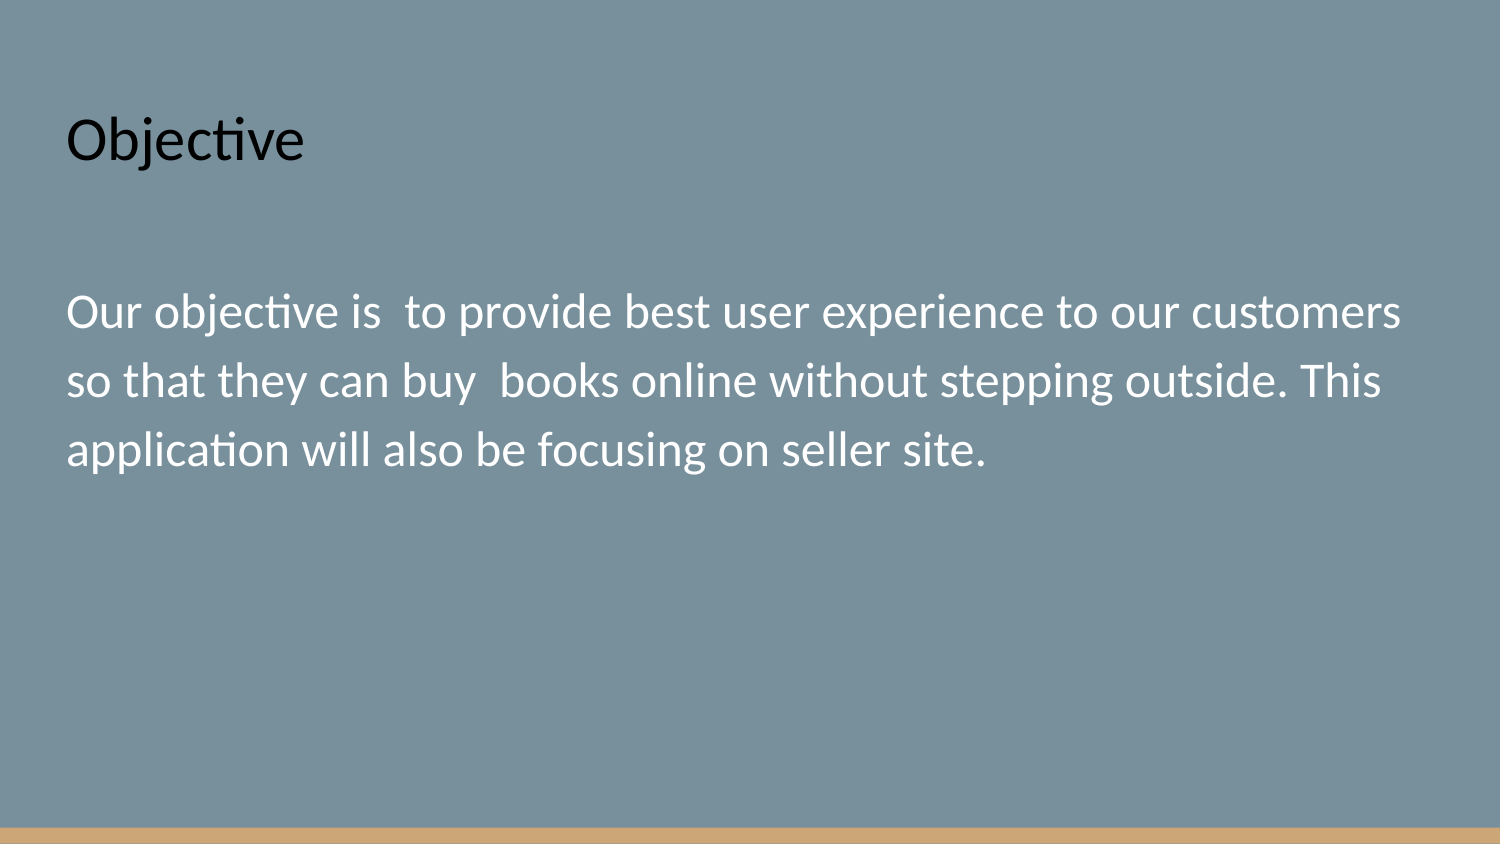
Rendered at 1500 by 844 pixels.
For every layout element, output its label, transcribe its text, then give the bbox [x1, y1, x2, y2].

title Objective [51, 51, 1449, 189]
list Our objective is to provide best user experience to our customers so that they can buy books online without stepping outside. This application will also be focusing on seller site. [51, 254, 1449, 805]
